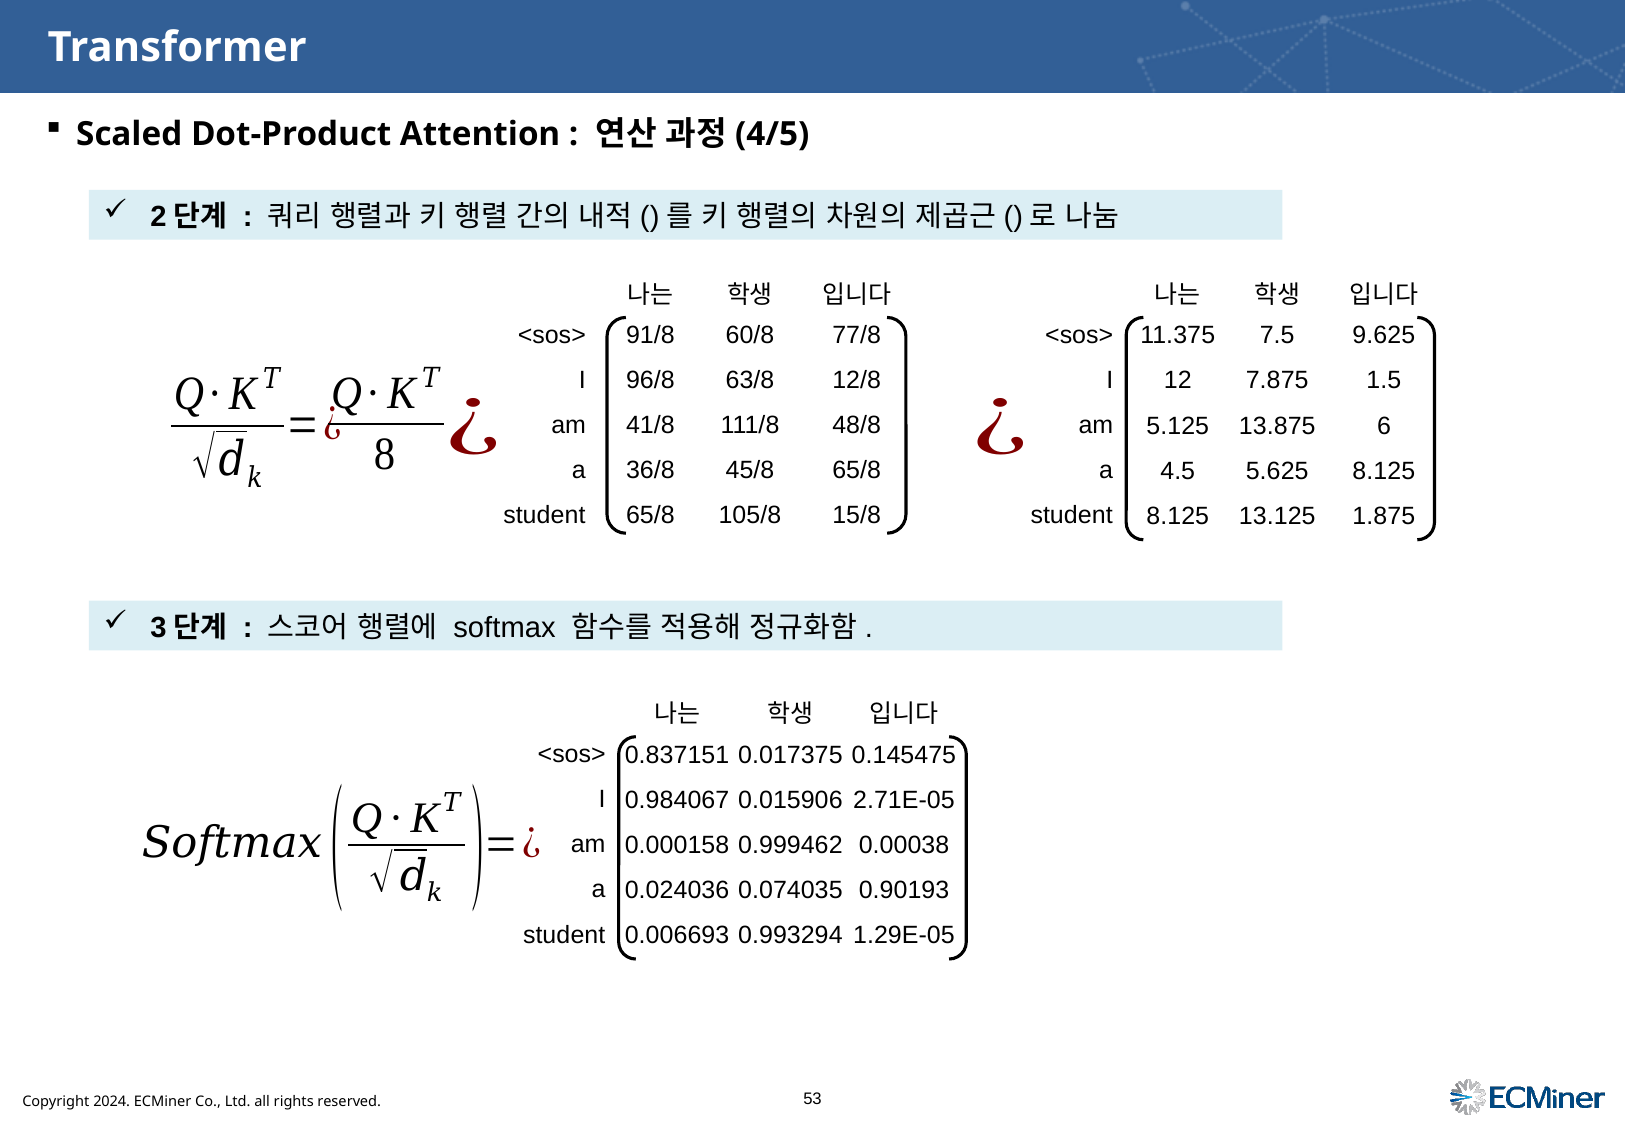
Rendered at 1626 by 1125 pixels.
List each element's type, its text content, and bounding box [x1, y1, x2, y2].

text_box 3단계 : 스코어 행렬에 softmax 함수를 적용해 정규화함. [88, 600, 1283, 651]
title Transformer [32, 12, 1435, 79]
text_box [1125, 316, 1436, 541]
list Scaled Dot-Product Attention : 연산 과정(4/5) [34, 93, 1581, 160]
text_box [617, 735, 968, 960]
picture [0, 0, 1625, 93]
picture [1450, 1079, 1605, 1115]
text_box [606, 316, 907, 535]
